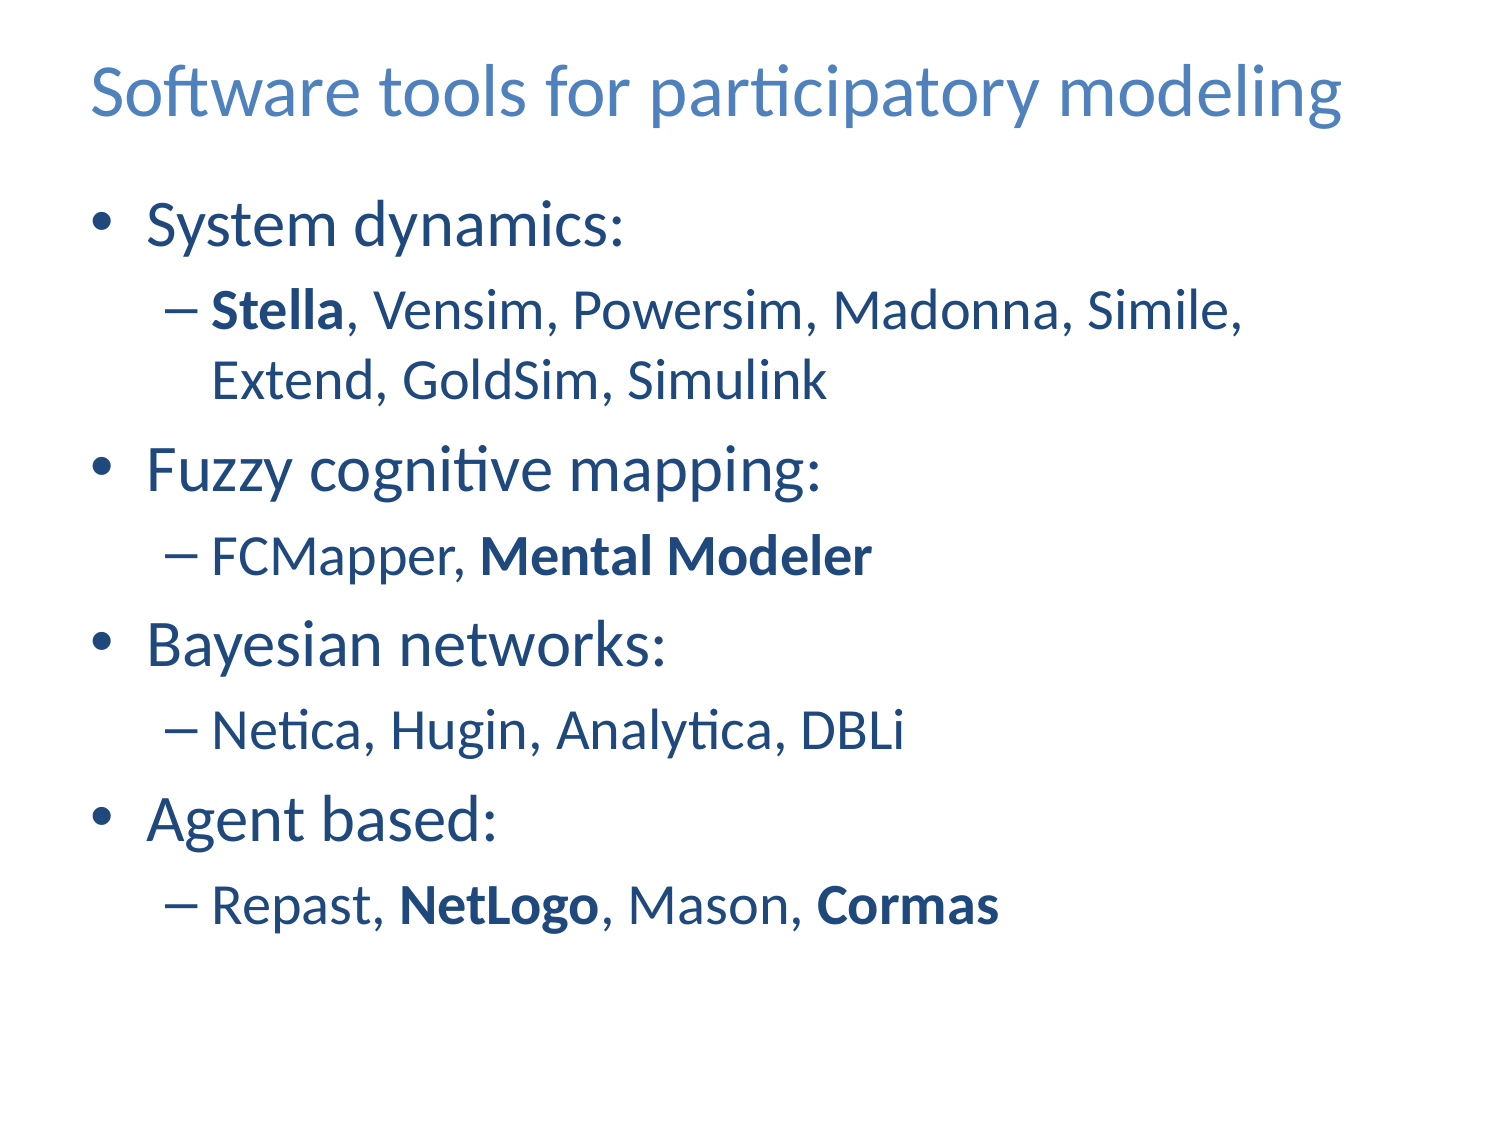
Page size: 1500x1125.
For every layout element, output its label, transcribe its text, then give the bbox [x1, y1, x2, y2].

title Software tools for participatory modeling [75, 30, 1425, 144]
list System dynamics: Stella, Vensim, Powersim, Madonna, Simile, Extend, GoldSim, Simulink Fuzzy cognitive mapping: FCMapper, Mental Modeler Bayesian networks: Netica, Hugin, Analytica, DBLi Agent based: Repast, NetLogo, Mason, Cormas [75, 172, 1425, 1090]
